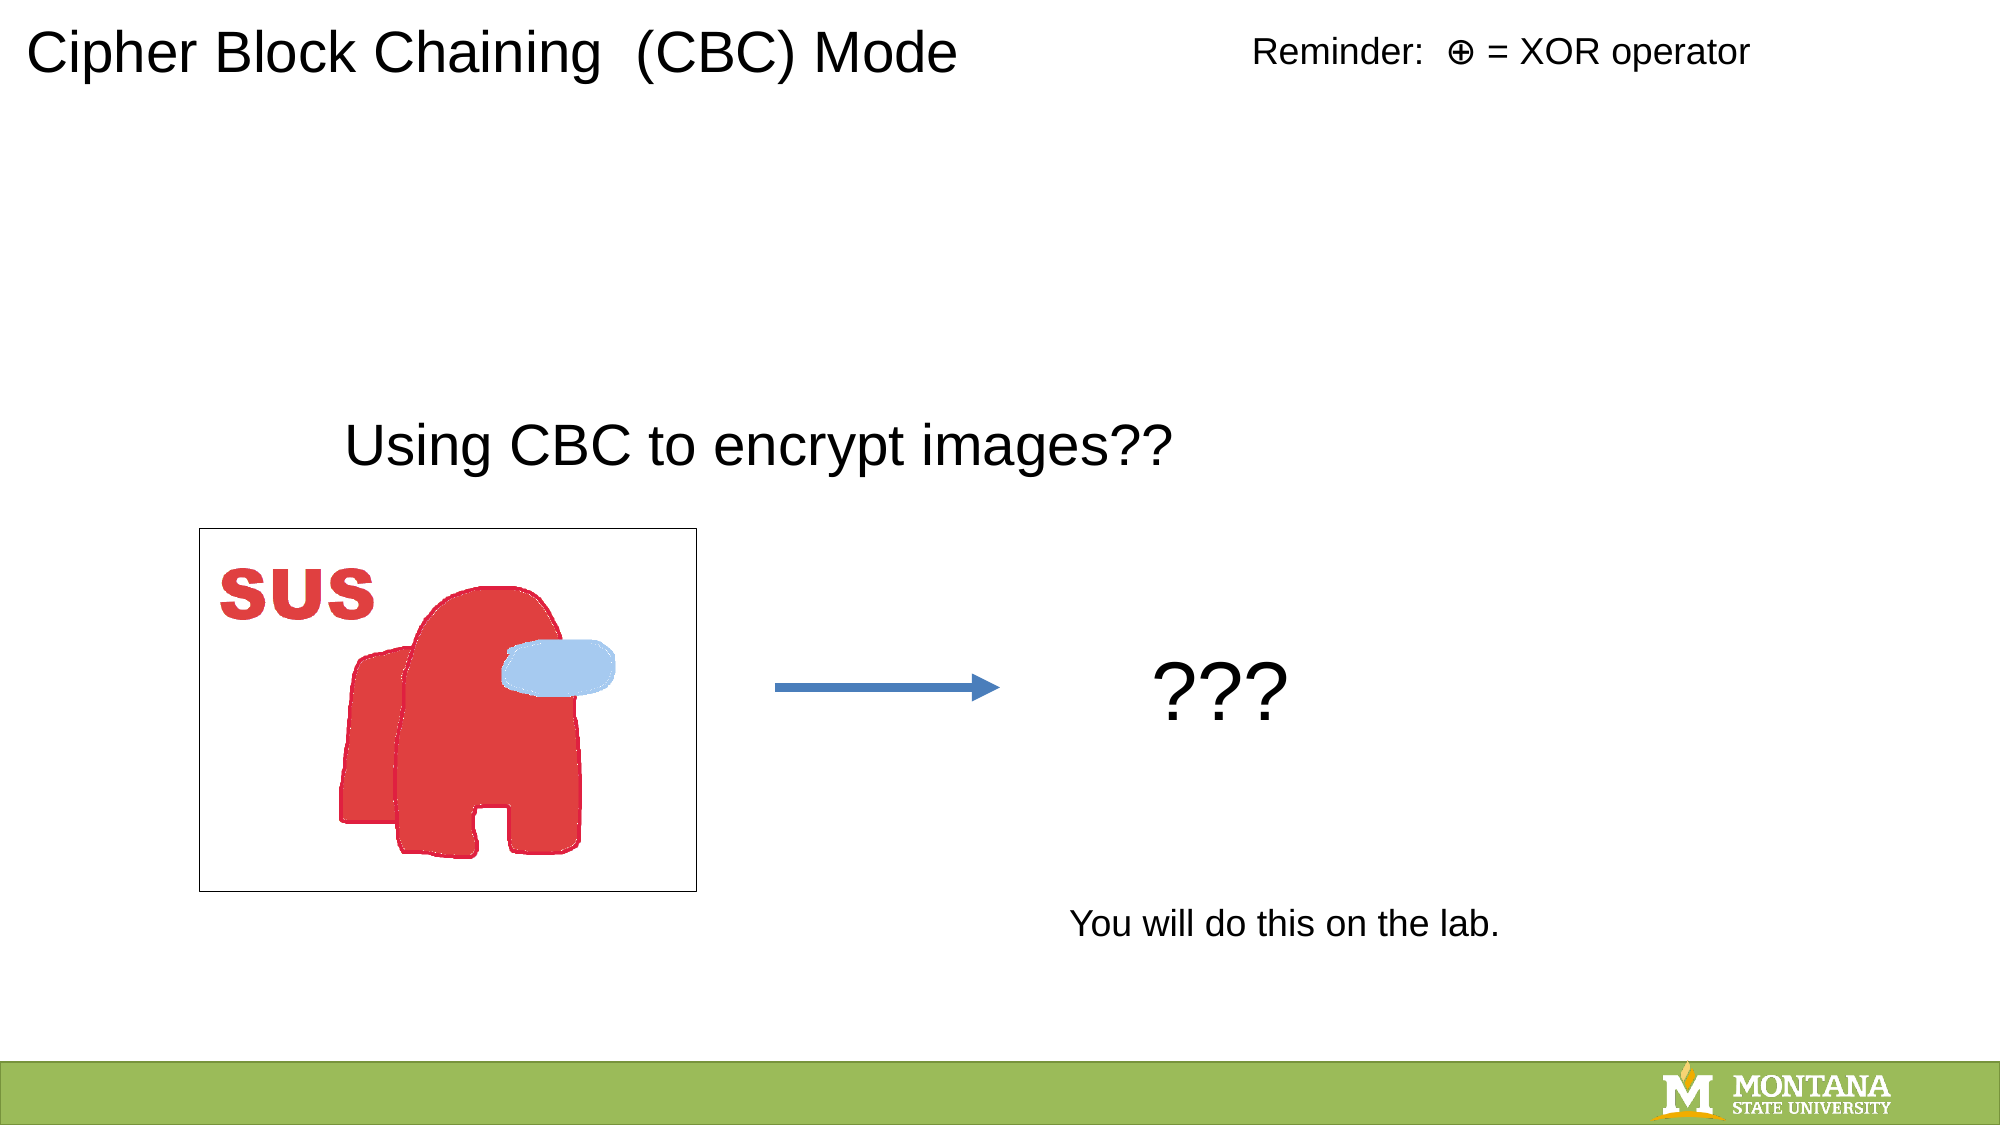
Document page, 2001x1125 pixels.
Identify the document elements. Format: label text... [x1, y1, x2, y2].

text_box Using CBC to encrypt images?? [329, 399, 1190, 485]
picture [199, 528, 697, 892]
picture [1649, 1060, 1892, 1122]
text_box Reminder: ⊕ = XOR operator [1237, 19, 1766, 80]
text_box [1892, 1060, 2000, 1125]
text_box You will do this on the lab. [1054, 891, 1516, 951]
text_box ??? [1136, 629, 1305, 745]
text_box Cipher Block Chaining (CBC) Mode [11, 7, 1749, 92]
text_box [0, 1060, 1647, 1125]
